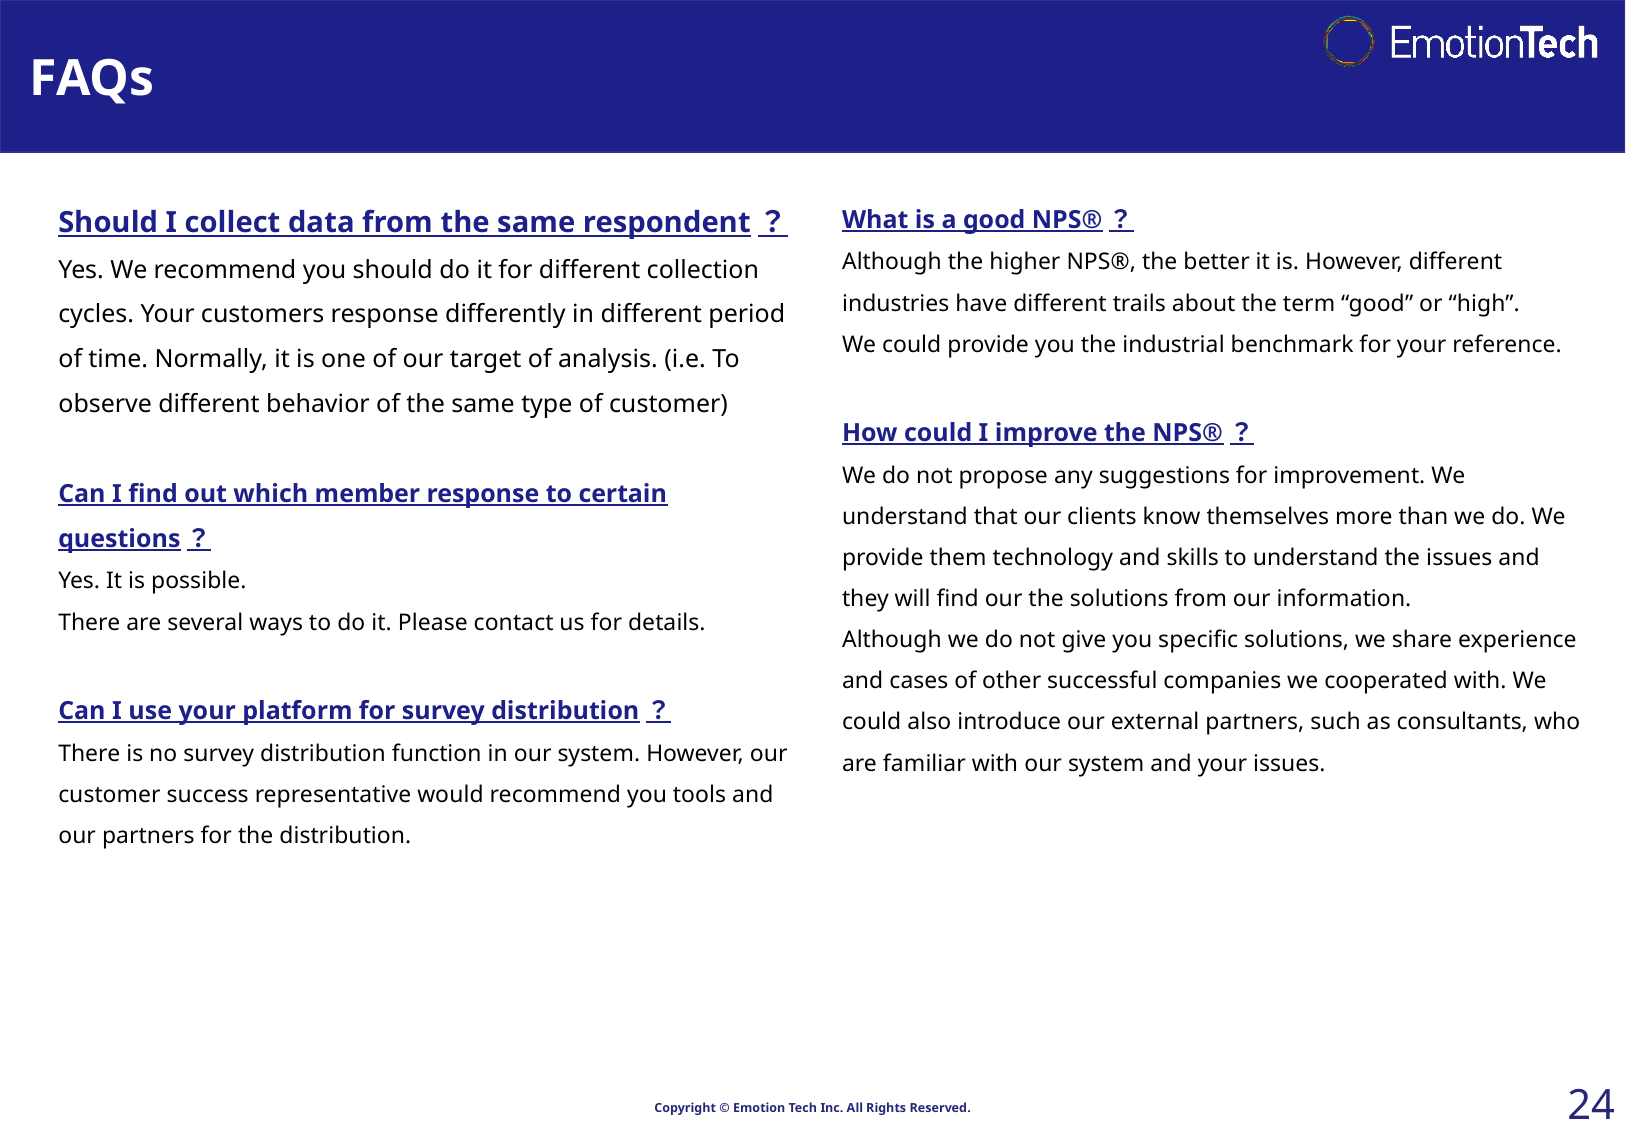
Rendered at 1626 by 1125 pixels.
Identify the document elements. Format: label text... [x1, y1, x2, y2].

picture [1290, 0, 1626, 98]
title FAQs [0, 0, 1227, 153]
text_box What is a good NPS®？ Although the higher NPS®, the better it is. However, different industries have different trails about the term “good” or “high”. We could provide you the industrial benchmark for your reference. How could I improve the NPS®？ We do not propose any suggestions for improvement. We understand that our clients know themselves more than we do. We provide them technology and skills to understand the issues and they will find our the solutions from our information. Although we do not give you specific solutions, we share experience and cases of other successful companies we cooperated with. We could also introduce our external partners, such as consultants, who are familiar with our system and your issues. [826, 180, 1597, 1077]
text_box Should I collect data from the same respondent？ Yes. We recommend you should do it for different collection cycles. Your customers response differently in different period of time. Normally, it is one of our target of analysis. (i.e. To observe different behavior of the same type of customer) Can I find out which member response to certain questions？ Yes. It is possible. There are several ways to do it. Please contact us for details. Can I use your platform for survey distribution？ There is no survey distribution function in our system. However, our customer success representative would recommend you tools and our partners for the distribution. [42, 177, 813, 1074]
